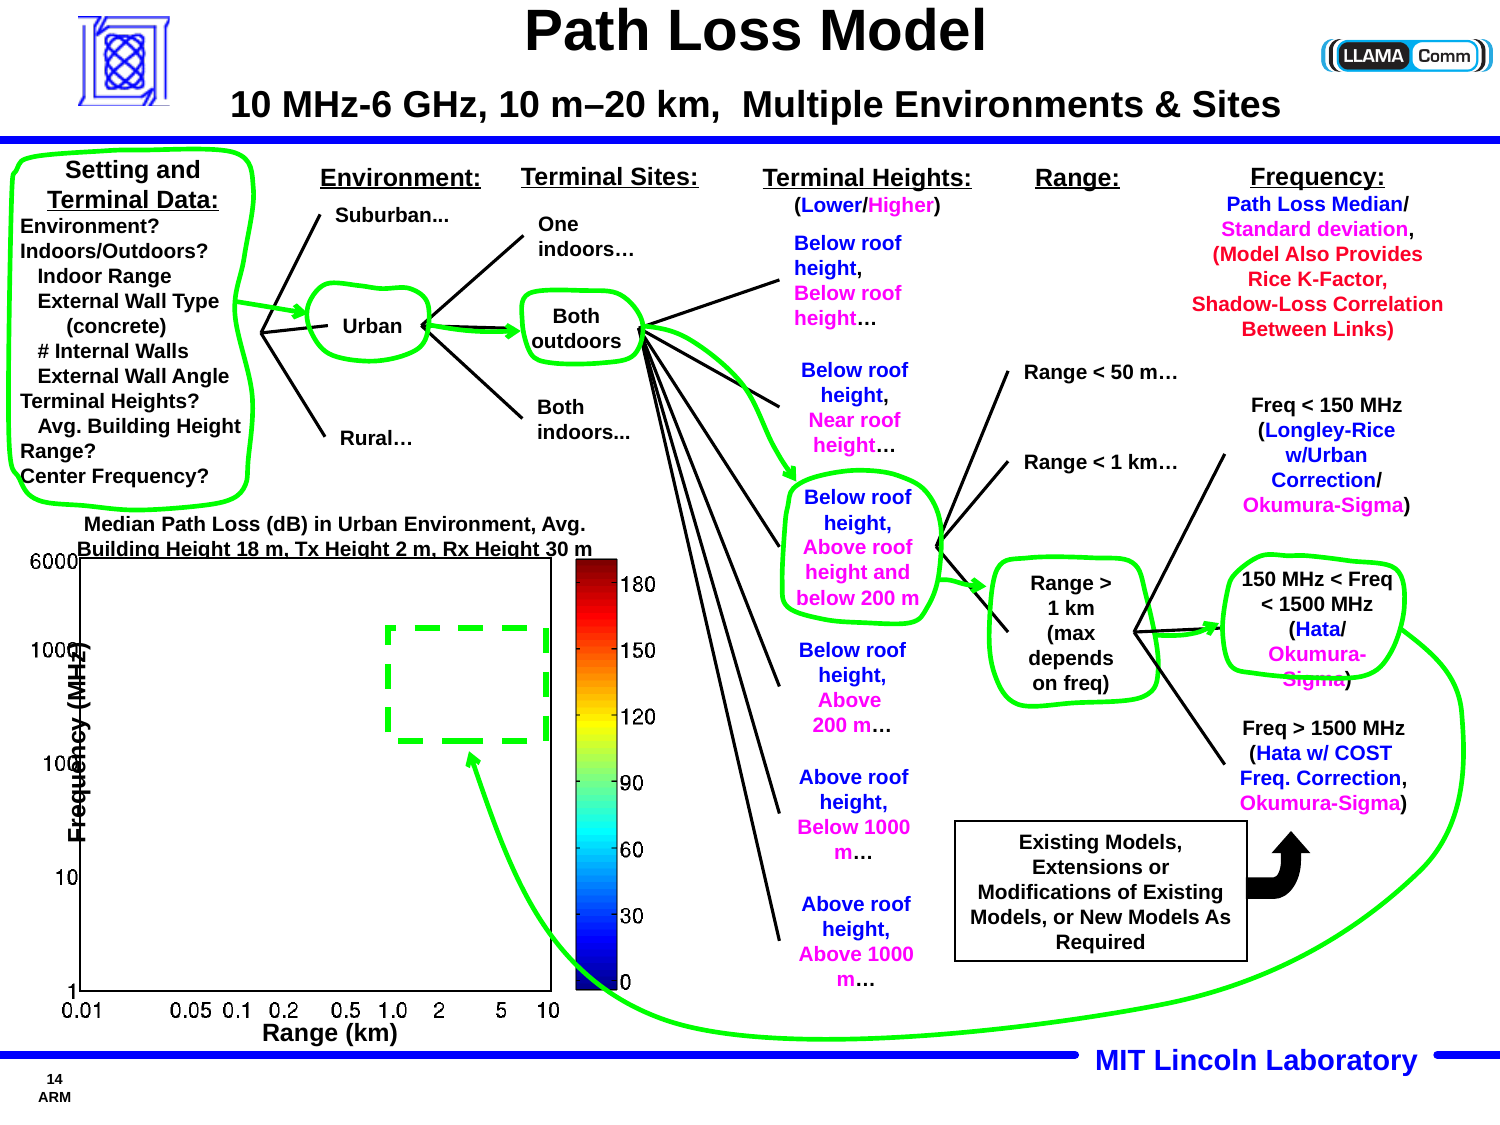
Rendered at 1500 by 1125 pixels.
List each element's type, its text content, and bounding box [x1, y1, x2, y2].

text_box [249, 153, 497, 286]
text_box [1154, 552, 1406, 626]
picture [1471, 39, 1493, 72]
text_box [501, 373, 633, 452]
text_box Range (km) [247, 1038, 382, 1054]
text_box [249, 371, 497, 458]
text_box [8, 149, 248, 511]
title Path Loss Model 10 MHz-6 GHz, 10 m–20 km, Multiple Environments & Sites [174, 0, 1338, 125]
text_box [939, 555, 949, 626]
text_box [234, 280, 431, 362]
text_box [954, 153, 1467, 626]
picture [26, 545, 638, 1030]
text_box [638, 153, 934, 324]
picture [1340, 43, 1409, 69]
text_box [643, 325, 943, 626]
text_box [935, 153, 952, 552]
picture [1413, 43, 1476, 69]
text_box Setting and Terminal Data: Environment? Indoors/Outdoors? Indoor Range External Wall Type (concrete) # Internal Walls External Wall Angle Terminal Heights? Avg. Building Height Range? Center Frequency? [5, 145, 261, 521]
text_box Median Path Loss (dB) in Urban Environment, Avg. Building Height 18 m, Tx Height 2 m, Rx Height 30 m [26, 503, 633, 544]
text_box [428, 287, 645, 365]
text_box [387, 627, 1470, 1062]
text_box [495, 152, 639, 286]
